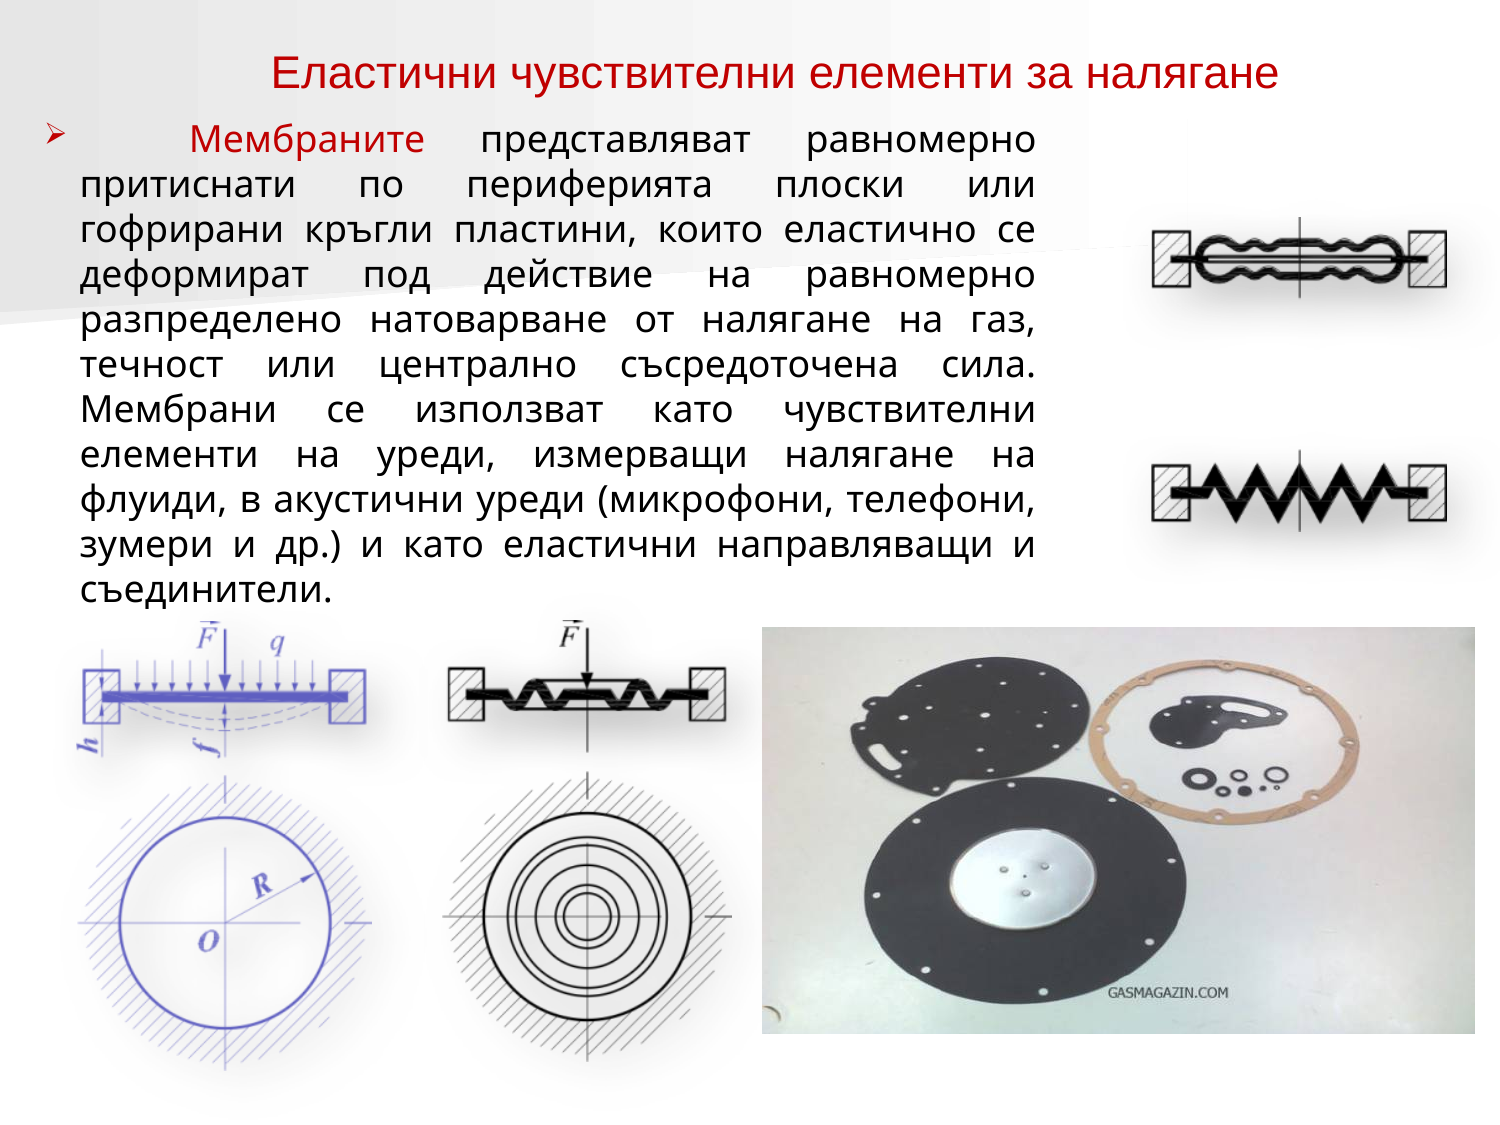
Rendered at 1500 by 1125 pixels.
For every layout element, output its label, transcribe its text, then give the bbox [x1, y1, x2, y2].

picture [442, 620, 733, 1062]
picture [76, 621, 373, 1071]
text_box Мембраните представляват равномерно притиснати по периферията плоски или гофрирани кръгли пластини, които еластично се деформират под действие на равномерно разпределено натоварване от налягане на газ, течност или централно съсредоточена сила. Мембрани се използват като чувствителни елементи на уреди, измерващи налягане на флуиди, в акустични уреди (микрофони, телефони, зумери и др.) и като еластични направляващи и съединители. [29, 107, 1052, 618]
picture [762, 627, 1475, 1034]
picture [1151, 217, 1447, 532]
list Еластични чувствителни елементи за налягане [152, 35, 1381, 106]
